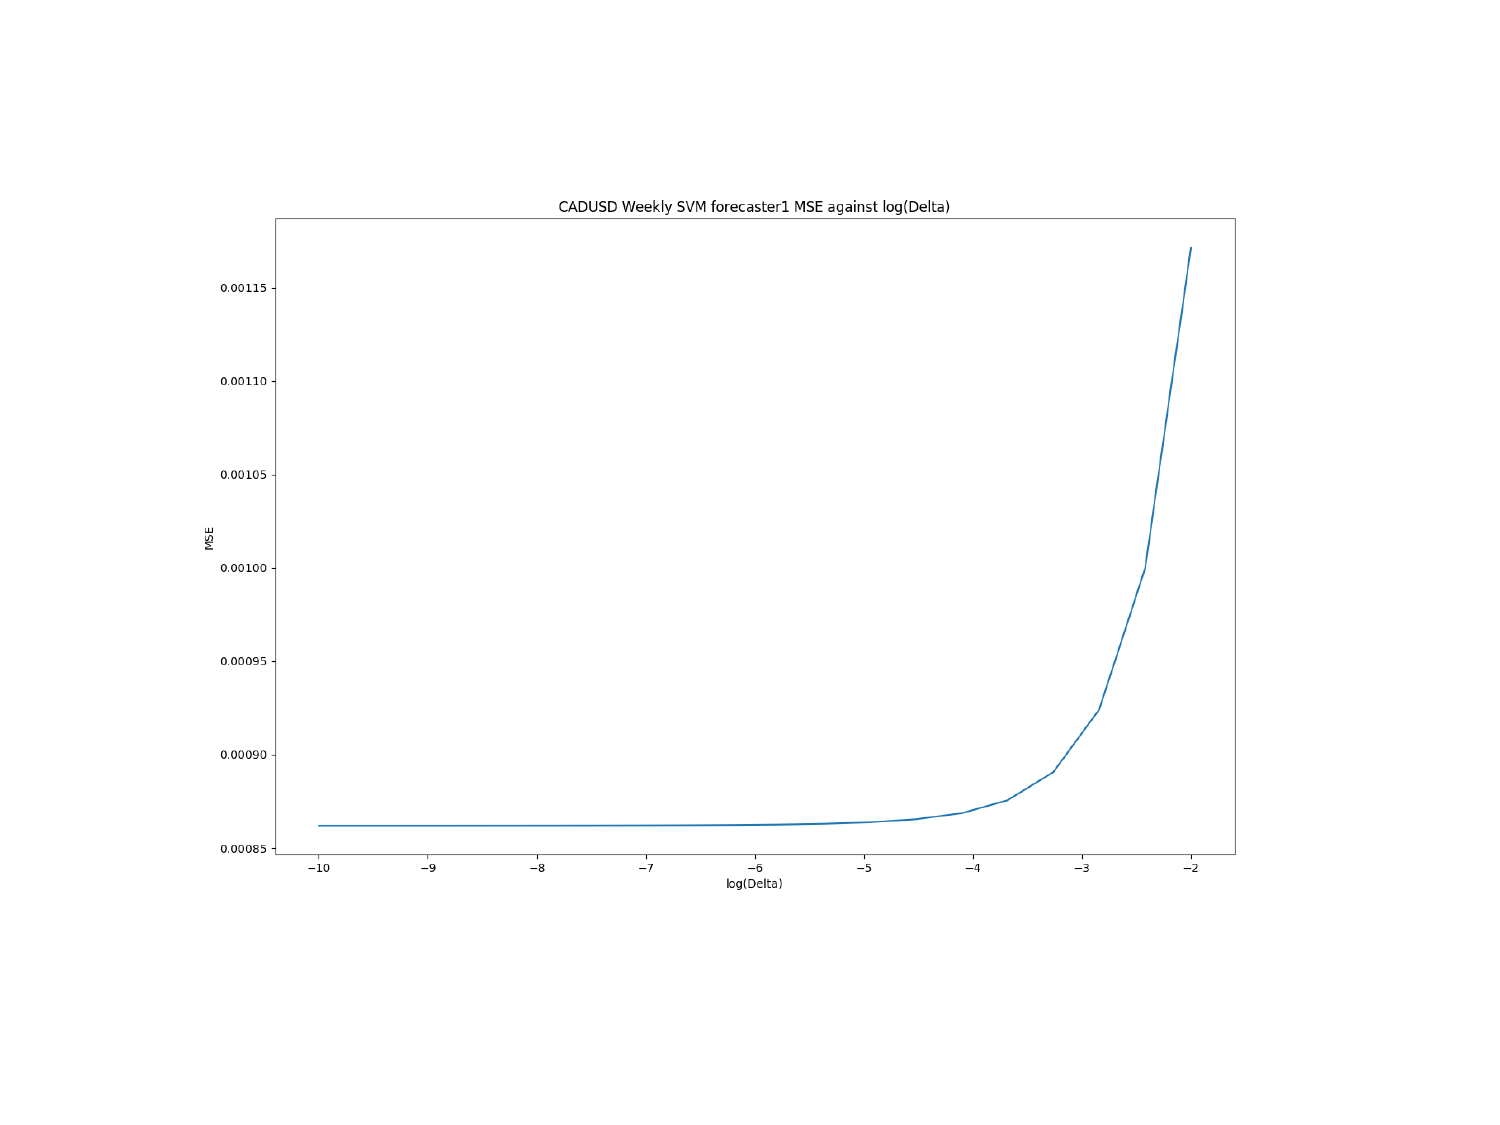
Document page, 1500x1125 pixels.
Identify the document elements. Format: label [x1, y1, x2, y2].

picture [119, 119, 1358, 946]
